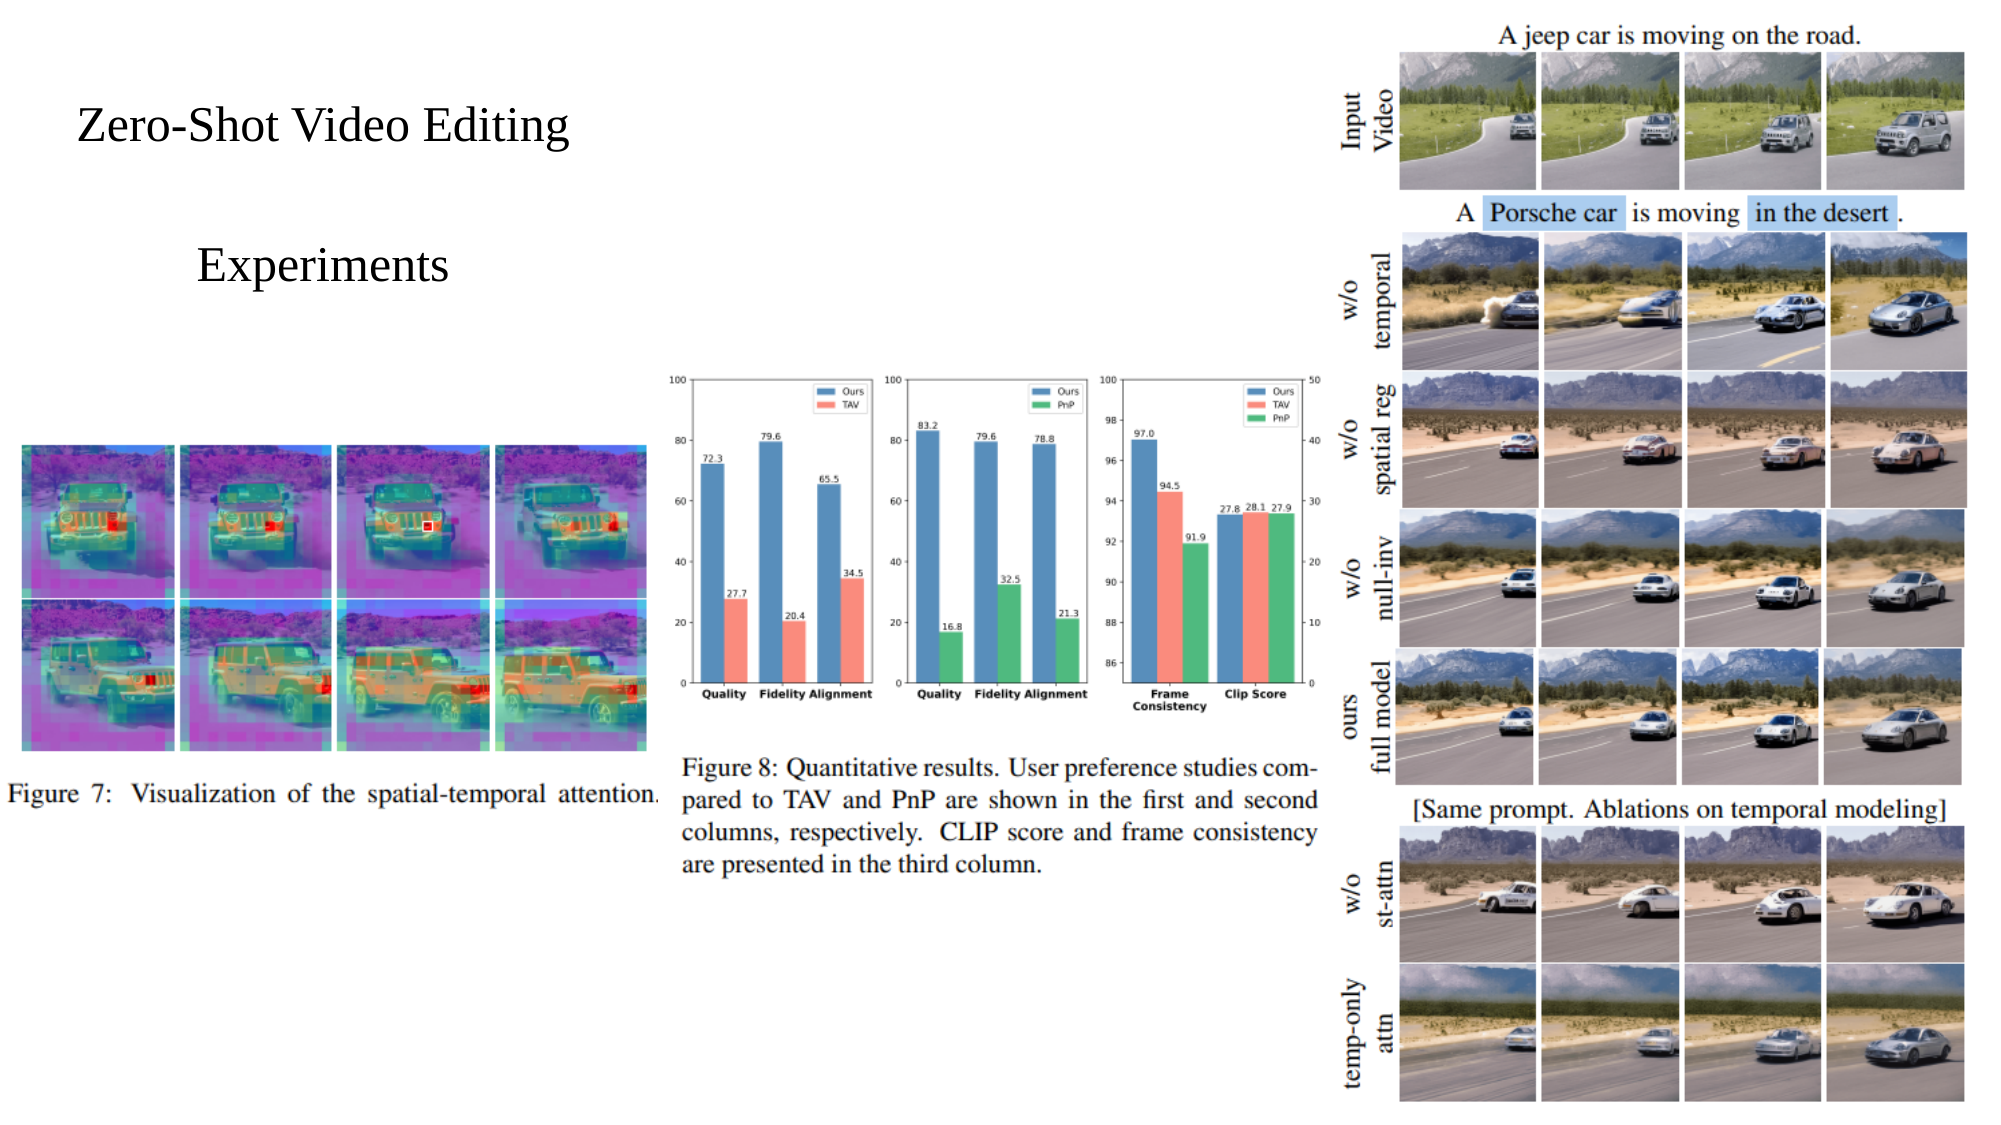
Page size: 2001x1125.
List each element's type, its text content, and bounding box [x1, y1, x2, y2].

text_box Zero-Shot Video Editing [61, 83, 586, 159]
picture [0, 0, 2000, 1125]
text_box Experiments [181, 223, 465, 299]
